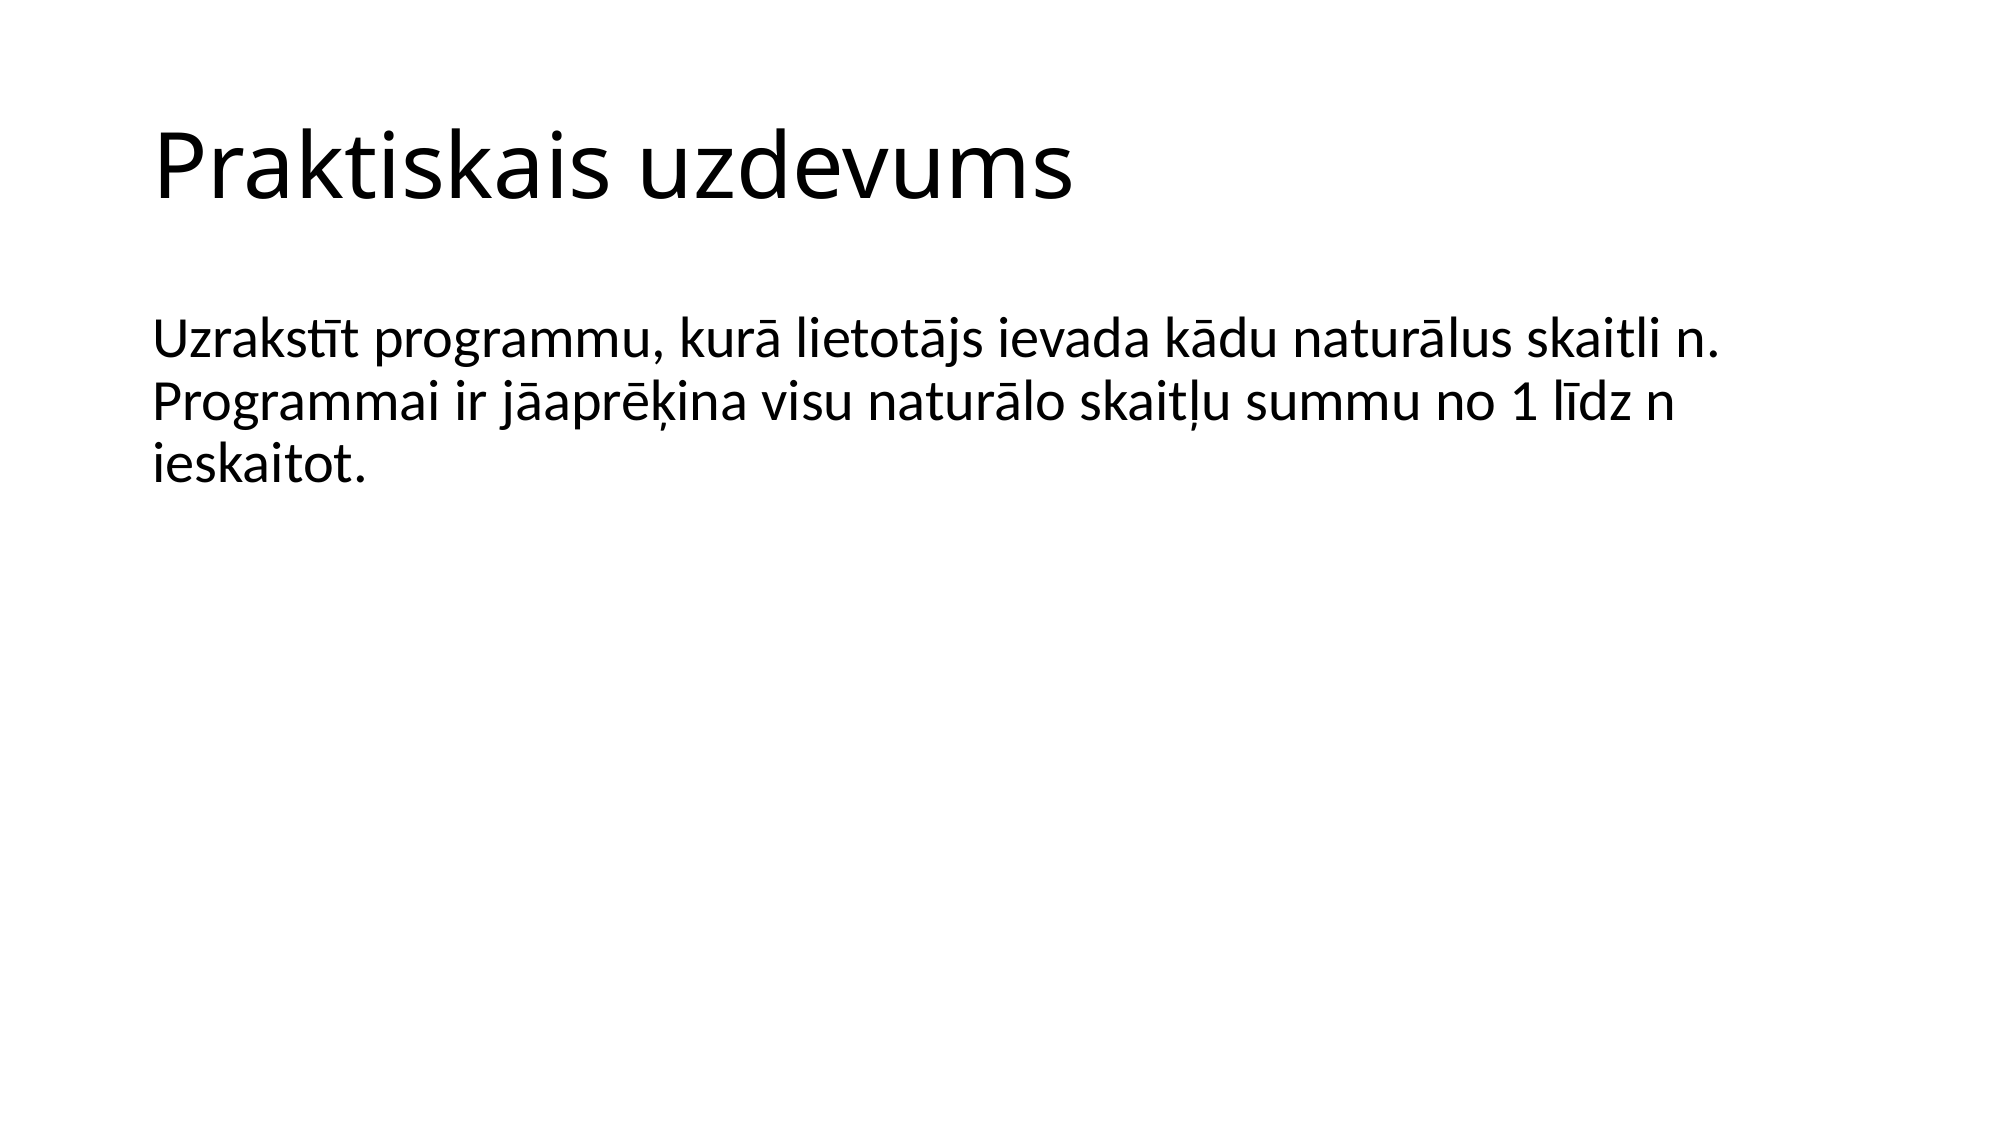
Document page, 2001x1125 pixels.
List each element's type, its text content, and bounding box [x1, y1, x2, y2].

list Uzrakstīt programmu, kurā lietotājs ievada kādu naturālus skaitli n. Programmai ir jāaprēķina visu naturālo skaitļu summu no 1 līdz n ieskaitot. [137, 299, 1863, 1014]
title Praktiskais uzdevums [137, 59, 1863, 278]
